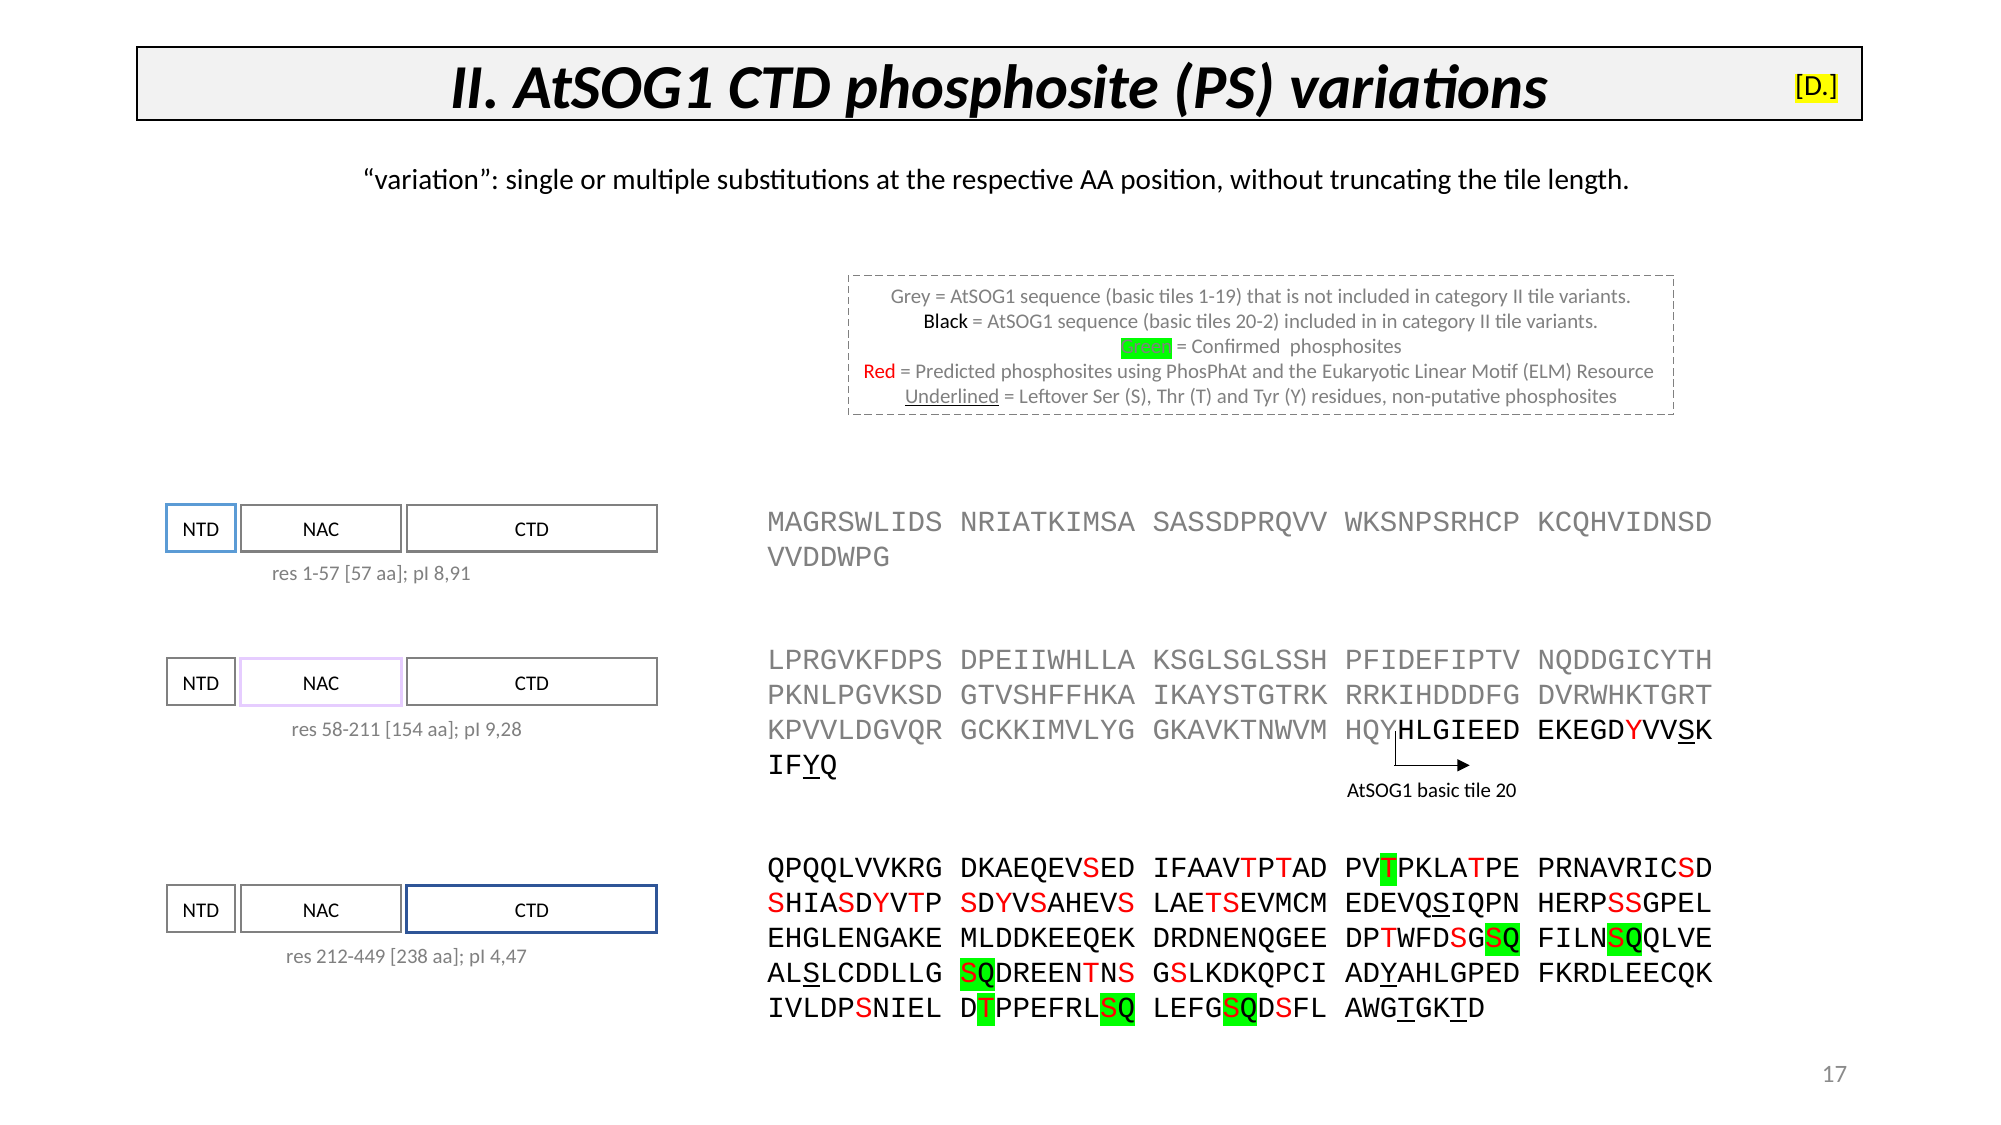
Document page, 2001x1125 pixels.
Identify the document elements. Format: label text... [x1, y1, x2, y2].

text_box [166, 658, 657, 706]
text_box [D.] [1780, 58, 1884, 109]
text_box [752, 494, 1770, 1037]
slide_number 17 [1412, 1042, 1863, 1103]
text_box res 58-211 [154 aa]; pI 9,28 [276, 708, 537, 749]
text_box res 212-449 [238 aa]; pI 4,47 [271, 934, 543, 975]
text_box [166, 885, 657, 933]
text_box Grey = AtSOG1 sequence (basic tiles 1-19) that is not included in category II tile variants. Black = AtSOG1 sequence (basic tiles 20-2) included in in category II tile variants. Green = Confirmed phosphosites Red = Predicted phosphosites using PhosPhAt and the Eukaryotic Linear Motif (ELM) Resource Underlined = Leftover Ser (S), Thr (T) and Tyr (Y) residues, non-putative phosphosites [848, 275, 1674, 415]
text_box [166, 504, 657, 552]
text_box II. AtSOG1 CTD phosphosite (PS) variations [136, 46, 1863, 121]
text_box res 1-57 [57 aa]; pI 8,91 [257, 552, 486, 593]
text_box “variation”: single or multiple substitutions at the respective AA position, without truncating the tile length. [137, 153, 1863, 204]
